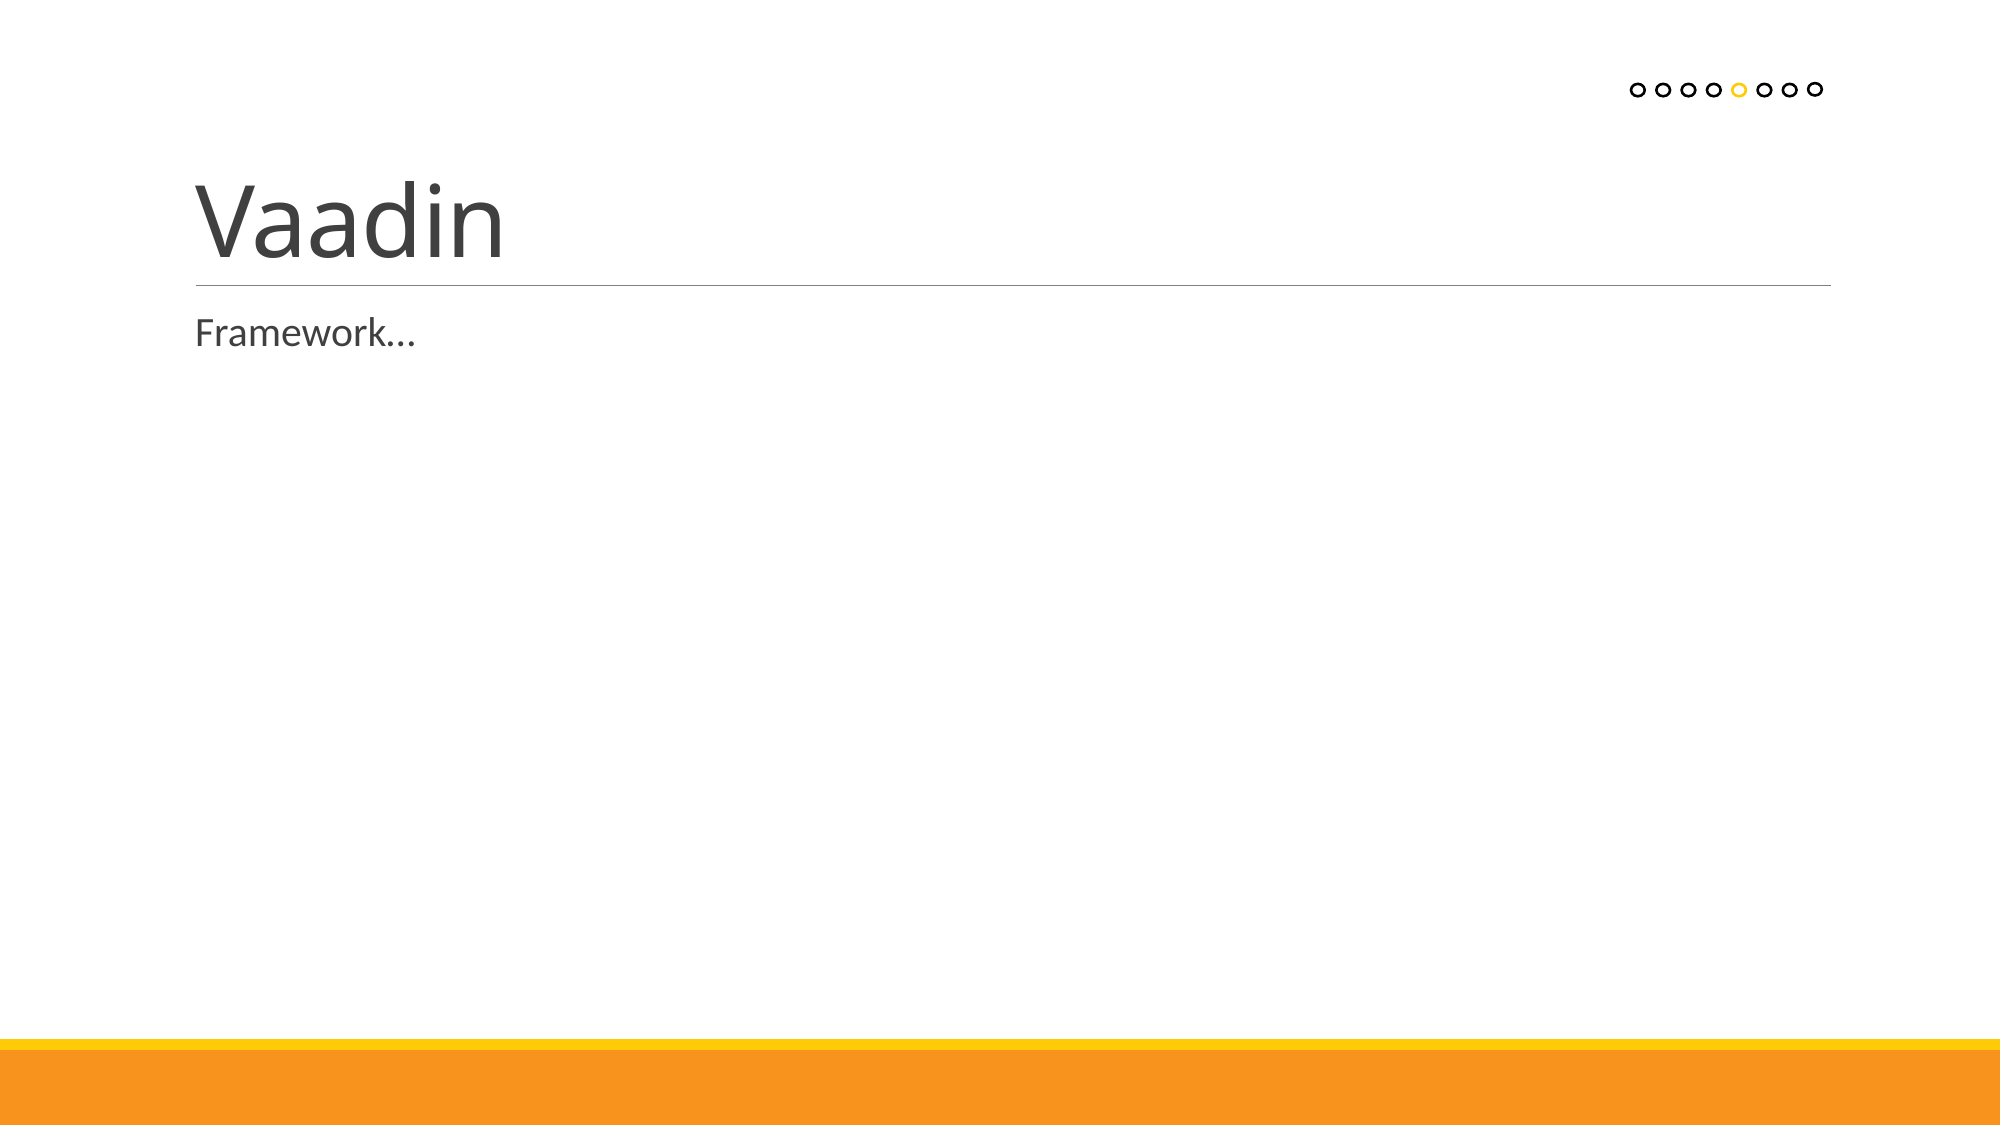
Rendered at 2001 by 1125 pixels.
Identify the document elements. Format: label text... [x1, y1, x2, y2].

text_box [1781, 82, 1798, 98]
text_box [1705, 82, 1722, 98]
text_box [1806, 81, 1824, 97]
text_box [1680, 82, 1697, 98]
text_box [1730, 82, 1748, 98]
text_box [1629, 82, 1646, 98]
list Framework… [180, 302, 1830, 963]
text_box [1655, 82, 1672, 98]
title Vaadin [180, 47, 1830, 285]
text_box [1756, 82, 1773, 98]
